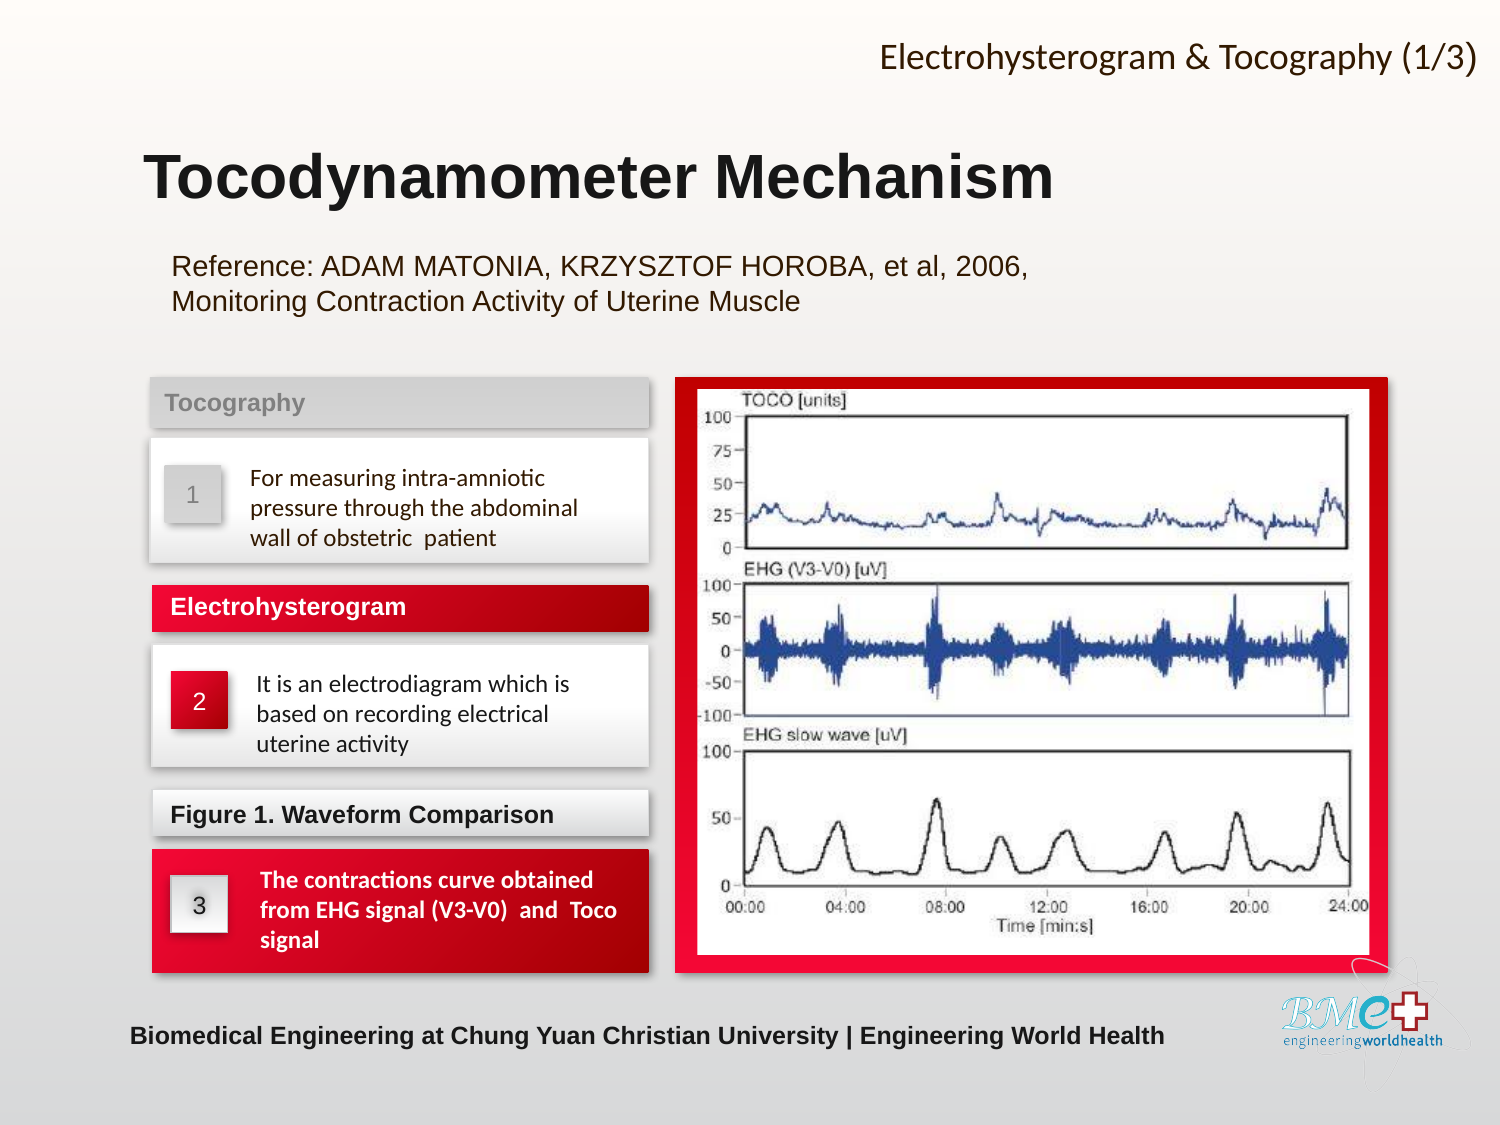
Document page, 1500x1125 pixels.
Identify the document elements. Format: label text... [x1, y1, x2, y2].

text_box [170, 671, 228, 729]
text_box [152, 789, 649, 836]
text_box The contractions curve obtained from EHG signal (V3-V0) and Toco signal [245, 856, 639, 962]
text_box Figure 1. Waveform Comparison [170, 796, 609, 834]
text_box [674, 376, 1388, 974]
text_box Biomedical Engineering at Chung Yuan Christian University | Engineering World Health [129, 1002, 1202, 1067]
text_box [149, 377, 649, 428]
text_box Reference: ADAM MATONIA, KRZYSZTOF HOROBA, et al, 2006, Monitoring Contraction Activity of Uterine Muscle [156, 239, 1047, 325]
text_box Tocodynamometer Mechanism [143, 127, 1462, 227]
text_box [241, 864, 245, 935]
text_box Electrohysterogram [170, 593, 431, 622]
picture [697, 389, 1500, 1110]
text_box Tocography [164, 379, 475, 425]
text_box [170, 875, 228, 933]
text_box 1 [164, 465, 222, 523]
text_box [143, 227, 940, 282]
text_box [151, 585, 649, 632]
text_box It is an electrodiagram which is based on recording electrical uterine activity [241, 660, 636, 765]
text_box [149, 437, 649, 563]
text_box [152, 643, 649, 767]
text_box For measuring intra-amniotic pressure through the abdominal wall of obstetric patient [235, 453, 636, 583]
text_box [151, 849, 649, 973]
text_box Electrohysterogram & Tocography (1/3) [864, 25, 1500, 85]
text_box 2 [173, 677, 226, 724]
